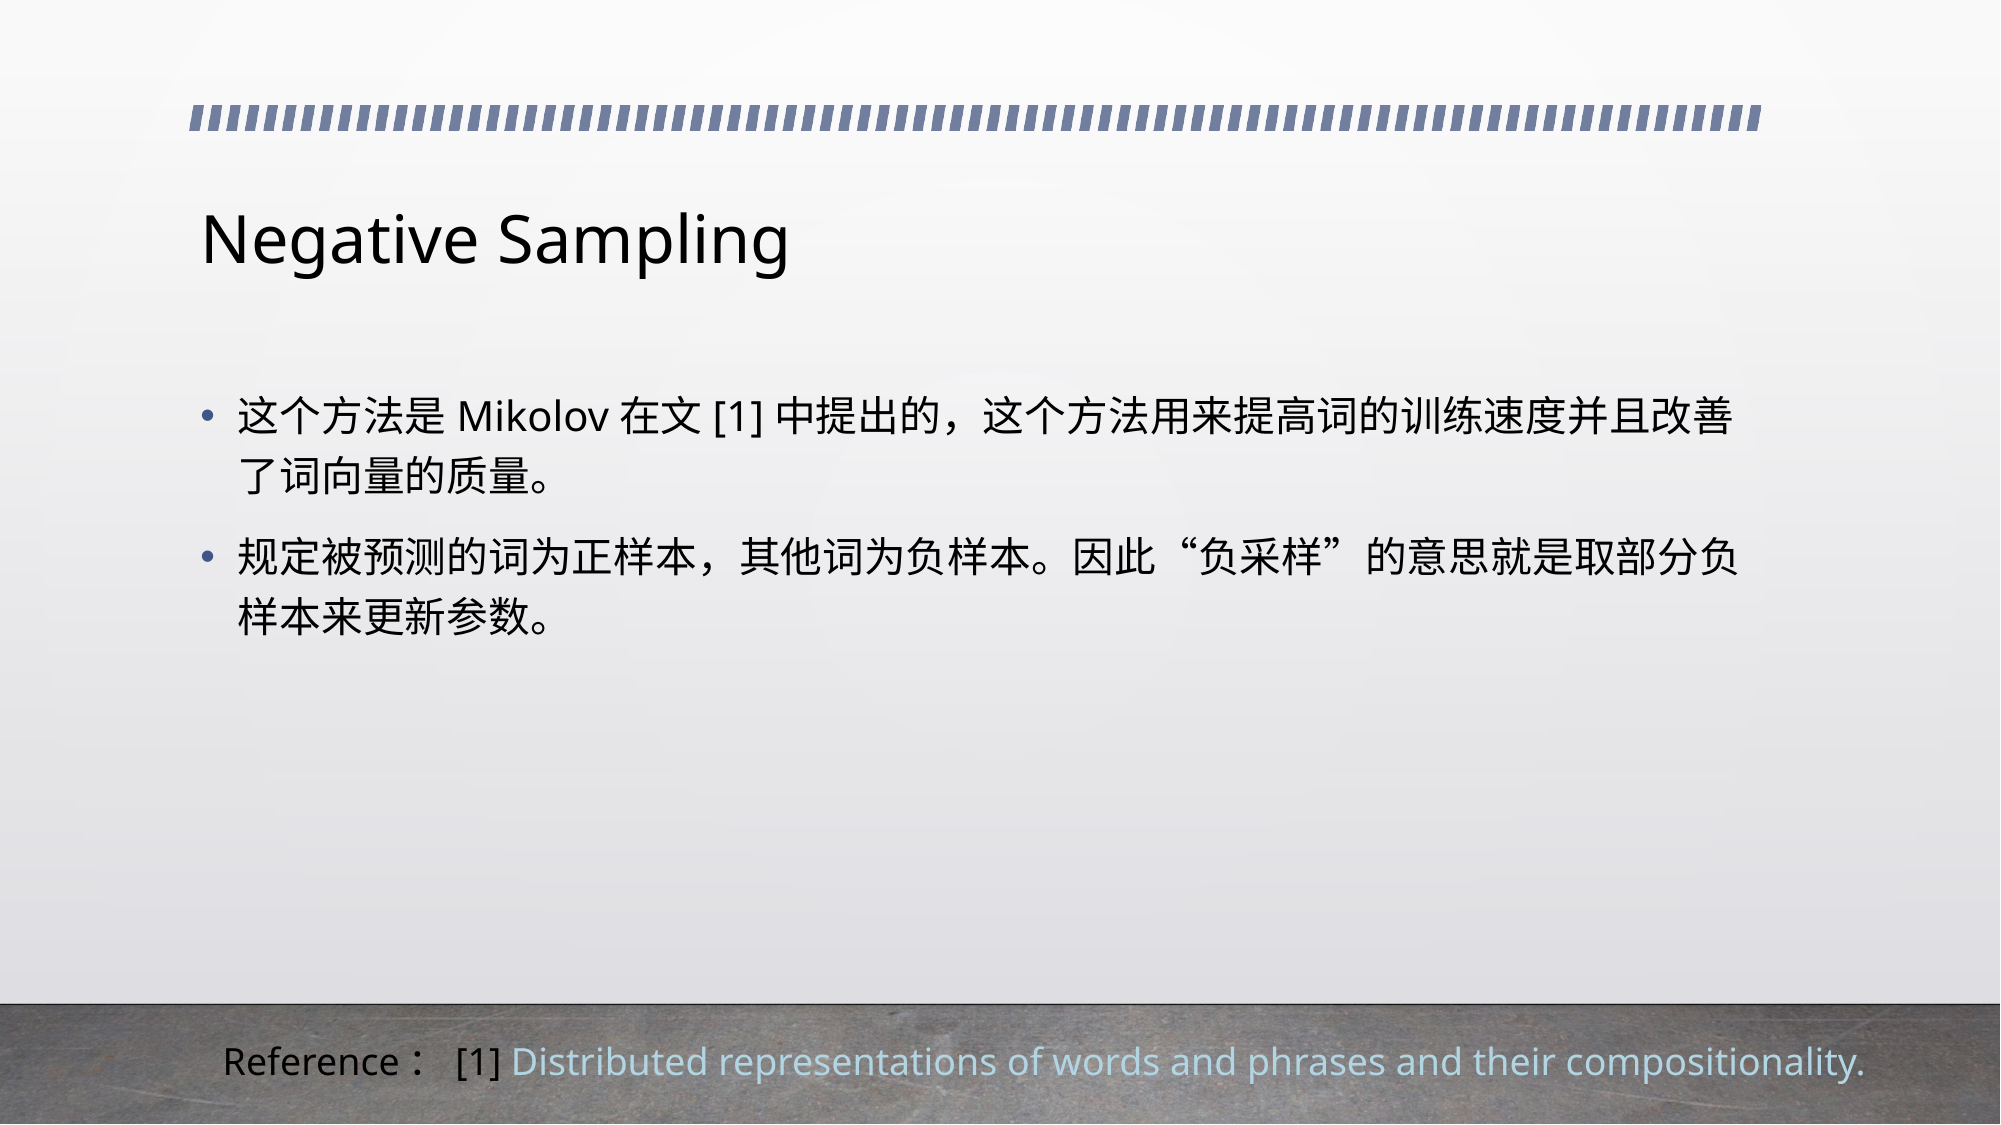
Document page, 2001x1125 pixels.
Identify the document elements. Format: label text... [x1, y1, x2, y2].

picture [0, 1004, 2000, 1124]
text_box Reference：[1] Distributed representations of words and phrases and their compositionality. [207, 1030, 1905, 1091]
list 这个方法是Mikolov在文[1]中提出的，这个方法用来提高词的训练速度并且改善了词向量的质量。 规定被预测的词为正样本，其他词为负样本。因此“负采样”的意思就是取部分负样本来更新参数。 [185, 372, 1761, 913]
title Negative Sampling [185, 156, 1761, 329]
